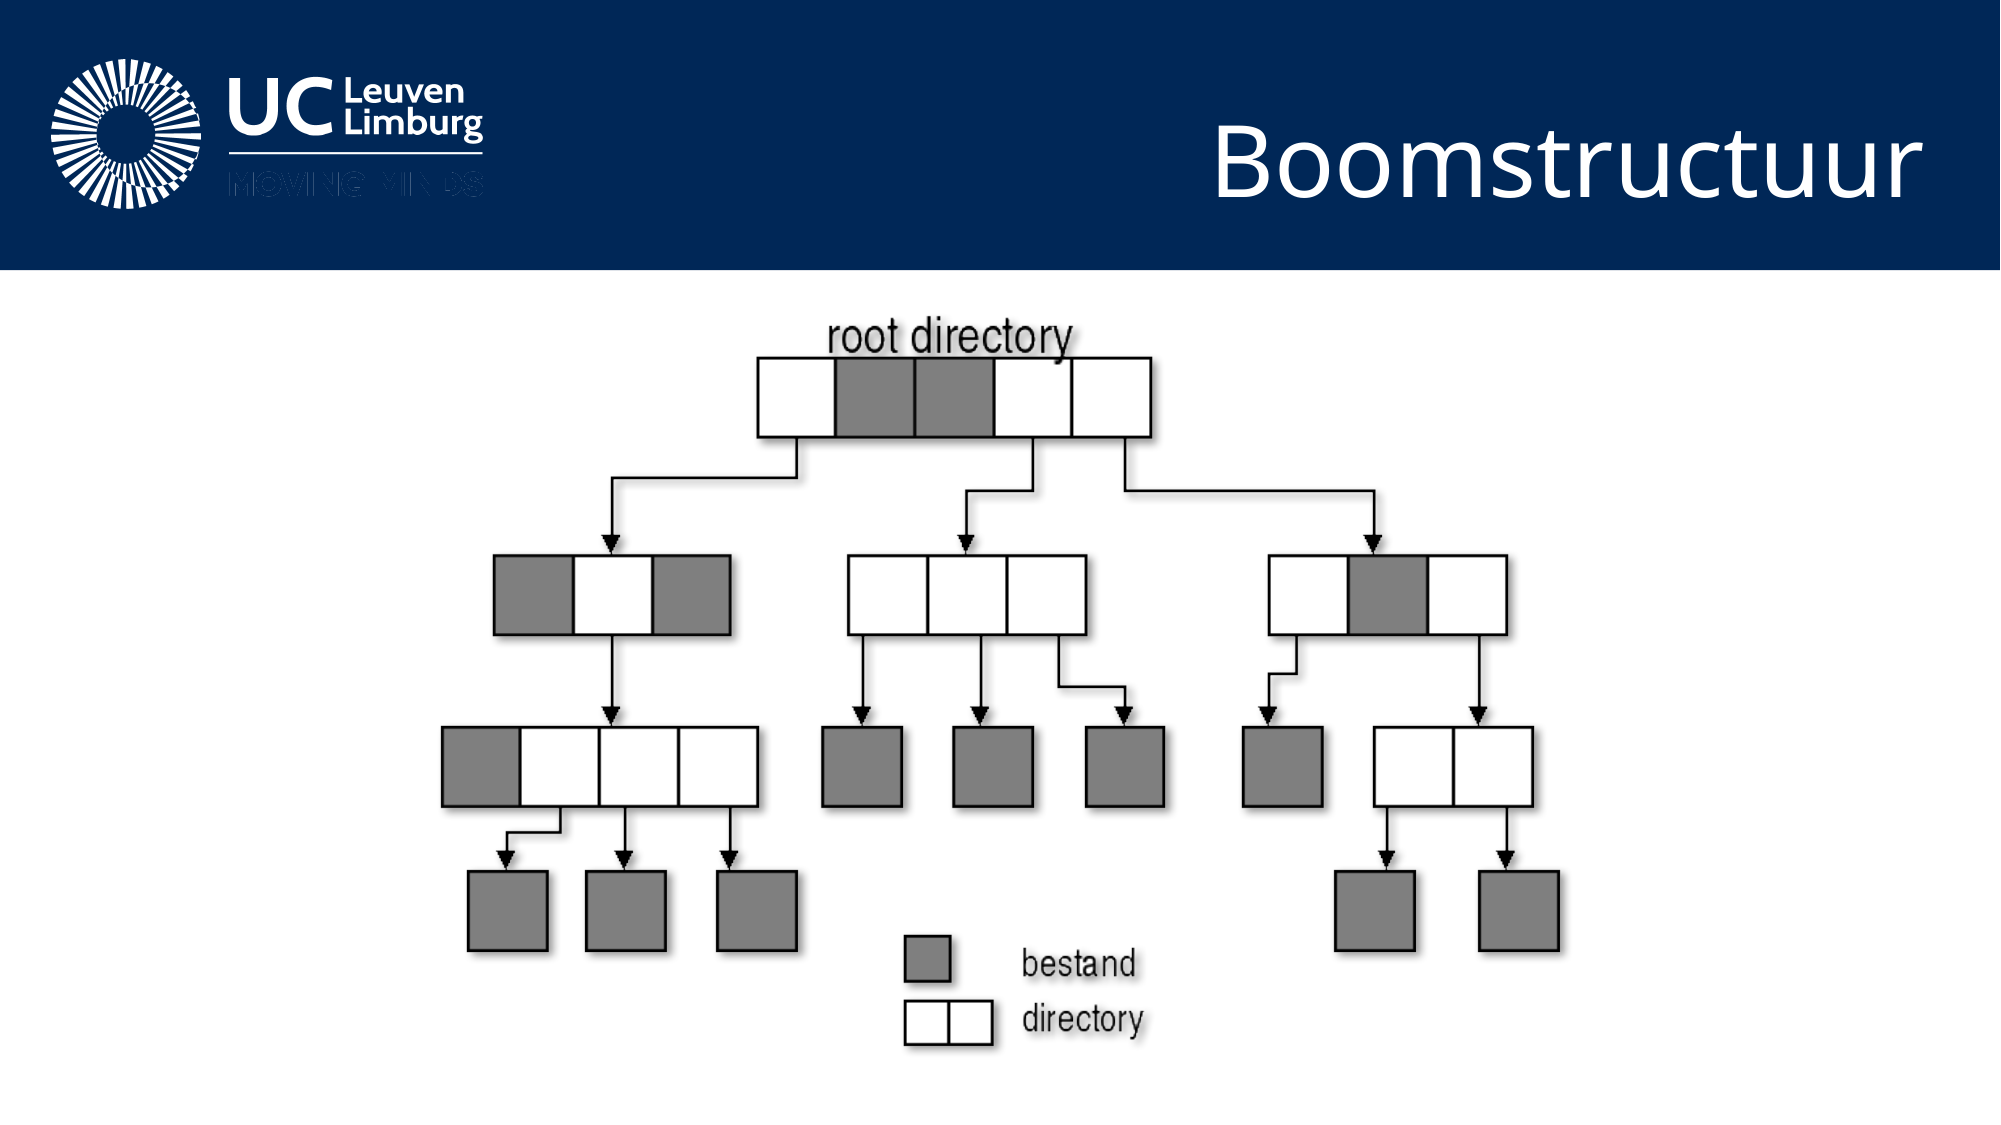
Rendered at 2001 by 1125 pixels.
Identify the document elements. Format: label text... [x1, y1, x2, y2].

title Boomstructuur [307, 59, 1940, 271]
picture [51, 59, 307, 209]
picture [420, 300, 1580, 1066]
